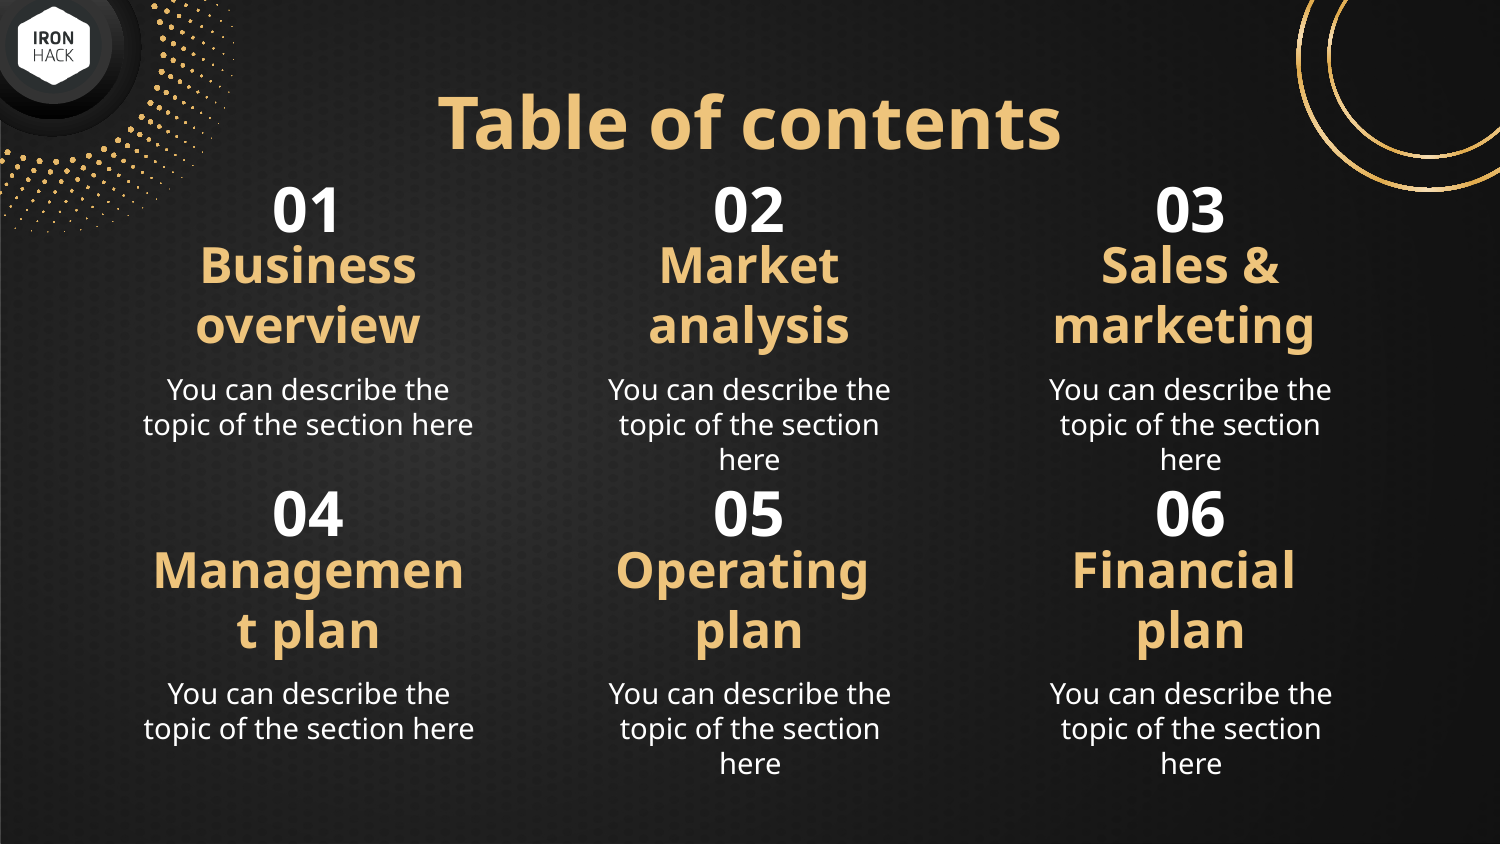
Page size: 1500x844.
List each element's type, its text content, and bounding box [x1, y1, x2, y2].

title Table of contents [118, 72, 1382, 167]
subtitle You can describe the topic of the section here [1011, 660, 1372, 755]
title 01 [209, 171, 408, 245]
subtitle You can describe the topic of the section here [569, 356, 930, 451]
subtitle You can describe the topic of the section here [127, 356, 490, 451]
subtitle You can describe the topic of the section here [570, 660, 931, 755]
title 03 [1092, 171, 1290, 245]
title Financial plan [1010, 548, 1372, 674]
title 06 [1092, 474, 1290, 548]
title Management plan [127, 548, 490, 674]
title 02 [651, 171, 848, 245]
subtitle You can describe the topic of the section here [128, 660, 491, 755]
title Operating plan [569, 548, 930, 674]
title Market analysis [569, 244, 930, 356]
picture [0, 0, 108, 99]
title Sales & marketing [1010, 244, 1372, 356]
title 04 [209, 474, 408, 548]
title Business overview [127, 244, 490, 356]
subtitle You can describe the topic of the section here [1010, 356, 1372, 451]
title 05 [651, 474, 848, 548]
